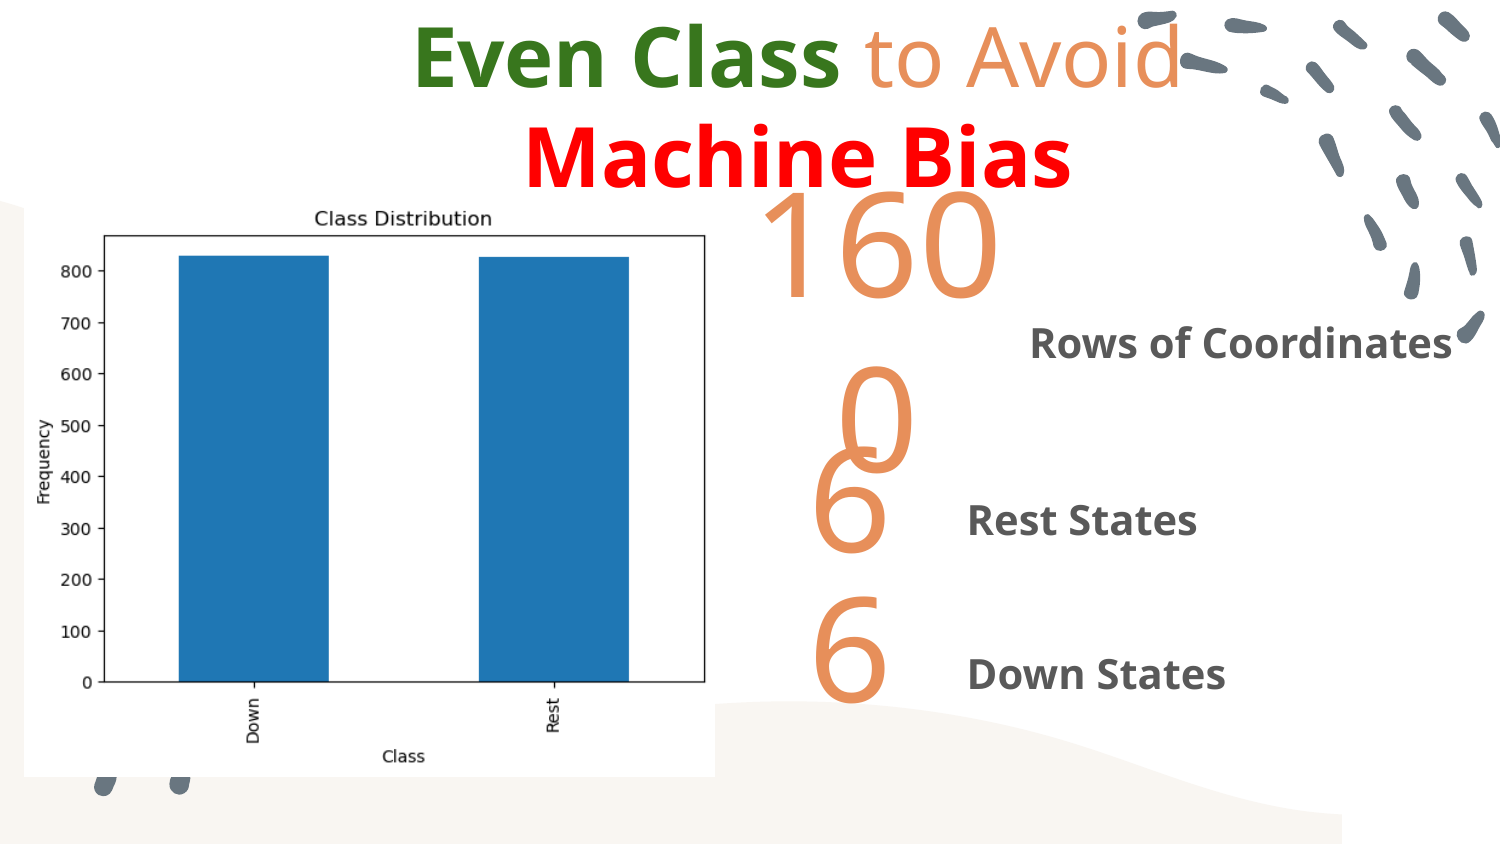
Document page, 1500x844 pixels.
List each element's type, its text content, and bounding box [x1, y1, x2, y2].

title Even Class to Avoid Machine Bias [211, 46, 1385, 163]
title 6 [720, 569, 980, 720]
title 1600 [720, 251, 1035, 402]
subtitle Down States [980, 645, 1500, 700]
picture [24, 199, 715, 777]
title 6 [720, 419, 980, 569]
subtitle Rows of Coordinates [1035, 314, 1485, 369]
subtitle Rest States [980, 491, 1485, 546]
